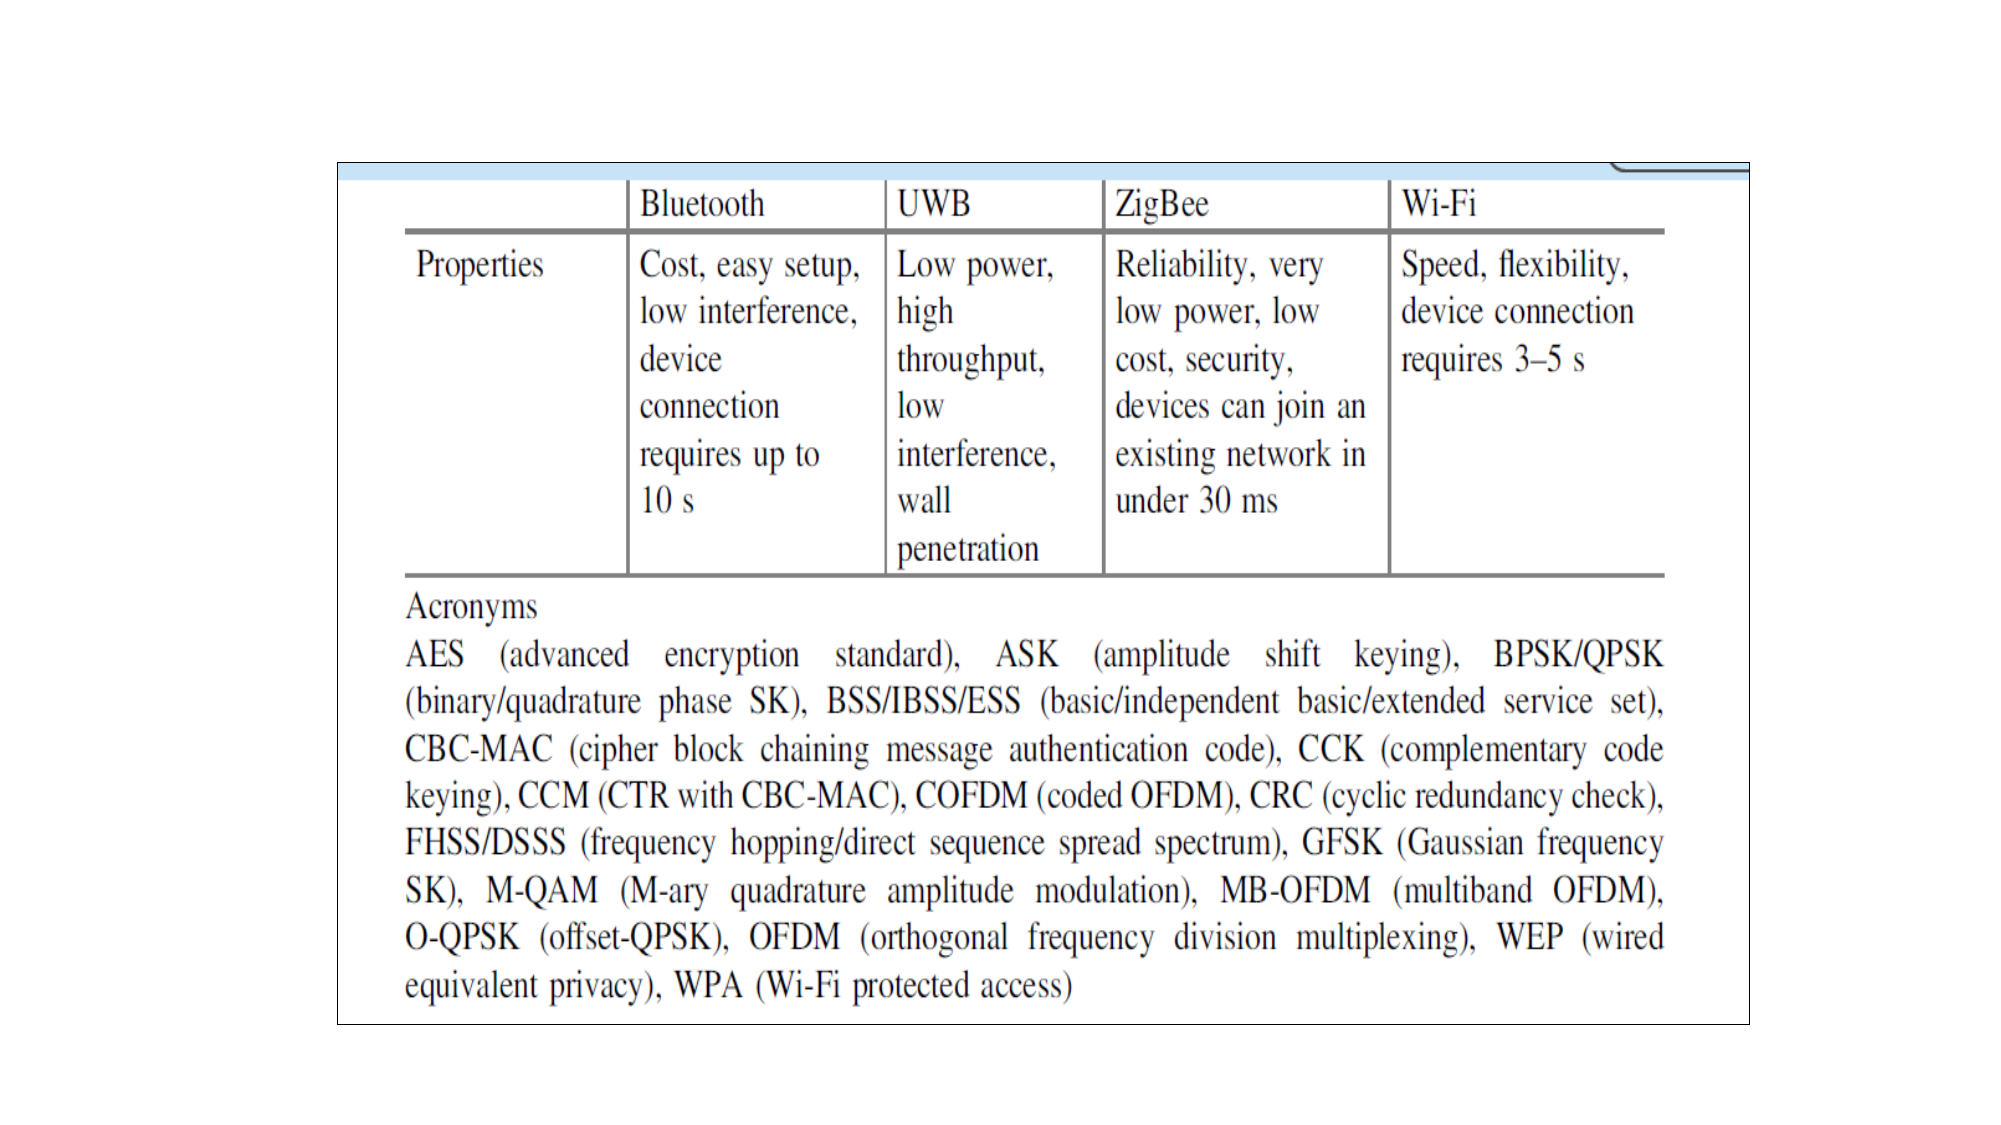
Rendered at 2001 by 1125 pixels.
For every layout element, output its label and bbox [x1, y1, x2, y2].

list [337, 162, 1750, 1025]
